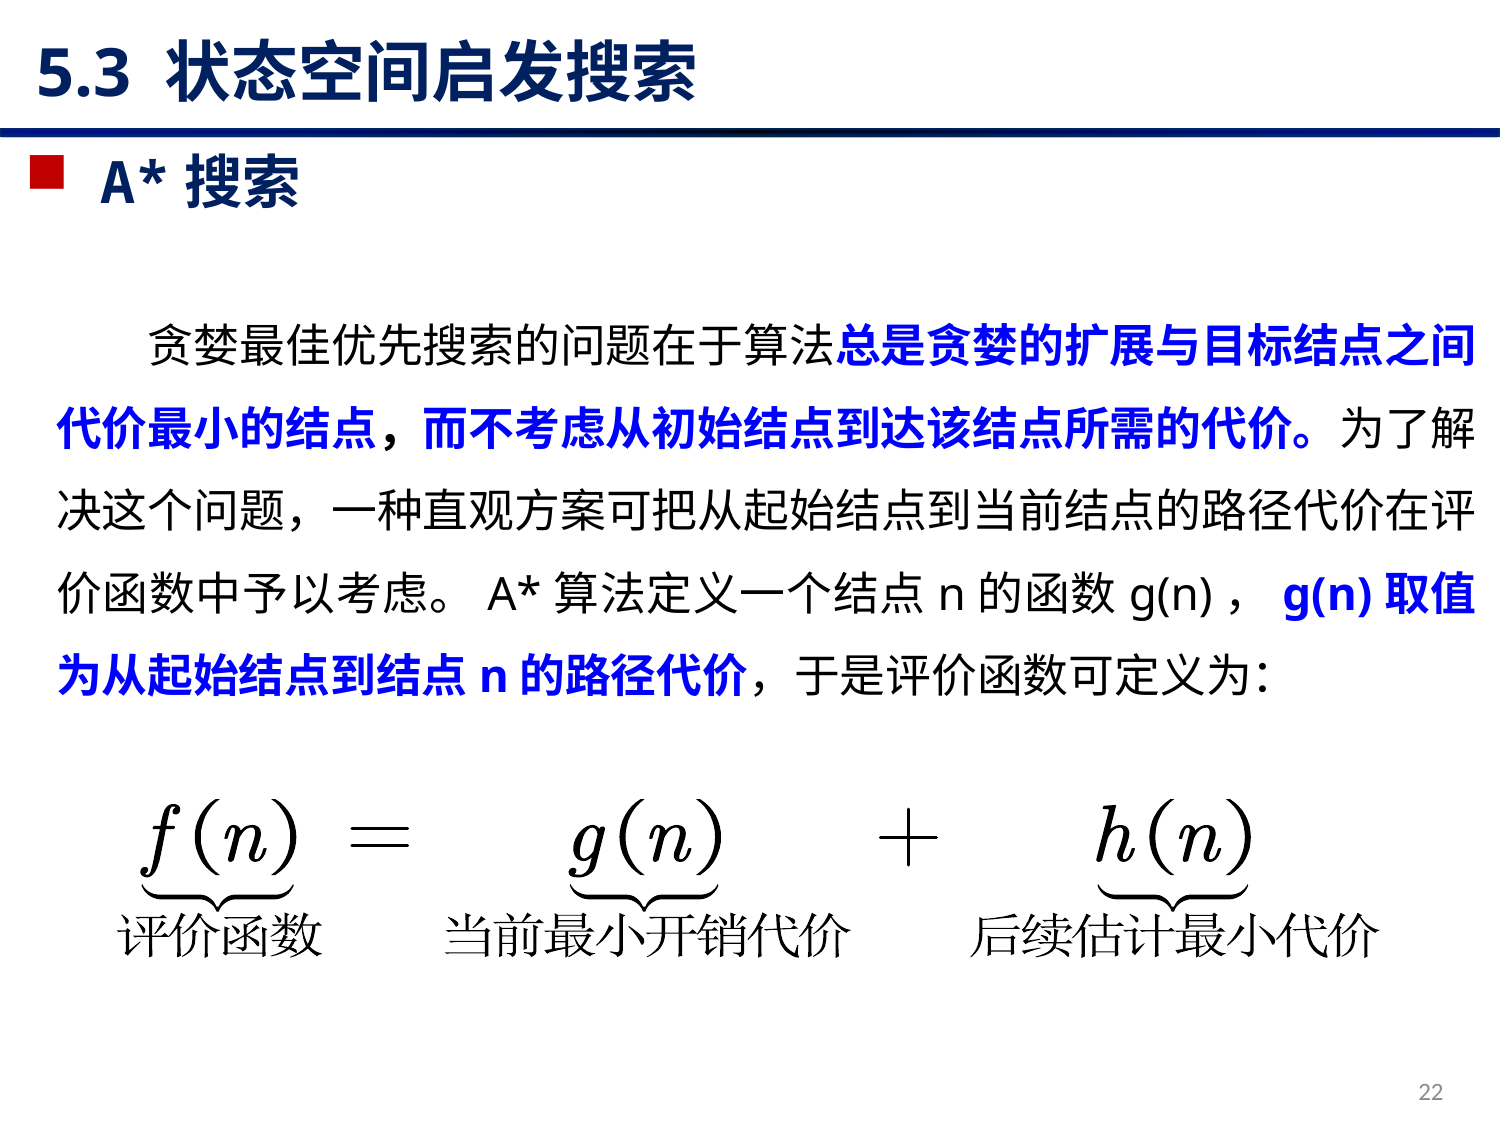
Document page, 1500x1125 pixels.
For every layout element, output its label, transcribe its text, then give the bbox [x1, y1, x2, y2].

picture [0, 128, 1500, 138]
text_box A*搜索 [10, 145, 1393, 223]
text_box 贪婪最佳优先搜索的问题在于算法总是贪婪的扩展与目标结点之间代价最小的结点，而不考虑从初始结点到达该结点所需的代价。为了解决这个问题，一种直观方案可把从起始结点到当前结点的路径代价在评价函数中予以考虑。A*算法定义一个结点n的函数g(n)，g(n)取值为从起始结点到结点n的路径代价，于是评价函数可定义为： [41, 274, 1492, 710]
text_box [107, 778, 1393, 981]
slide_number 22 [1108, 1060, 1459, 1121]
title 5.3 状态空间启发搜索 [21, 22, 1439, 116]
